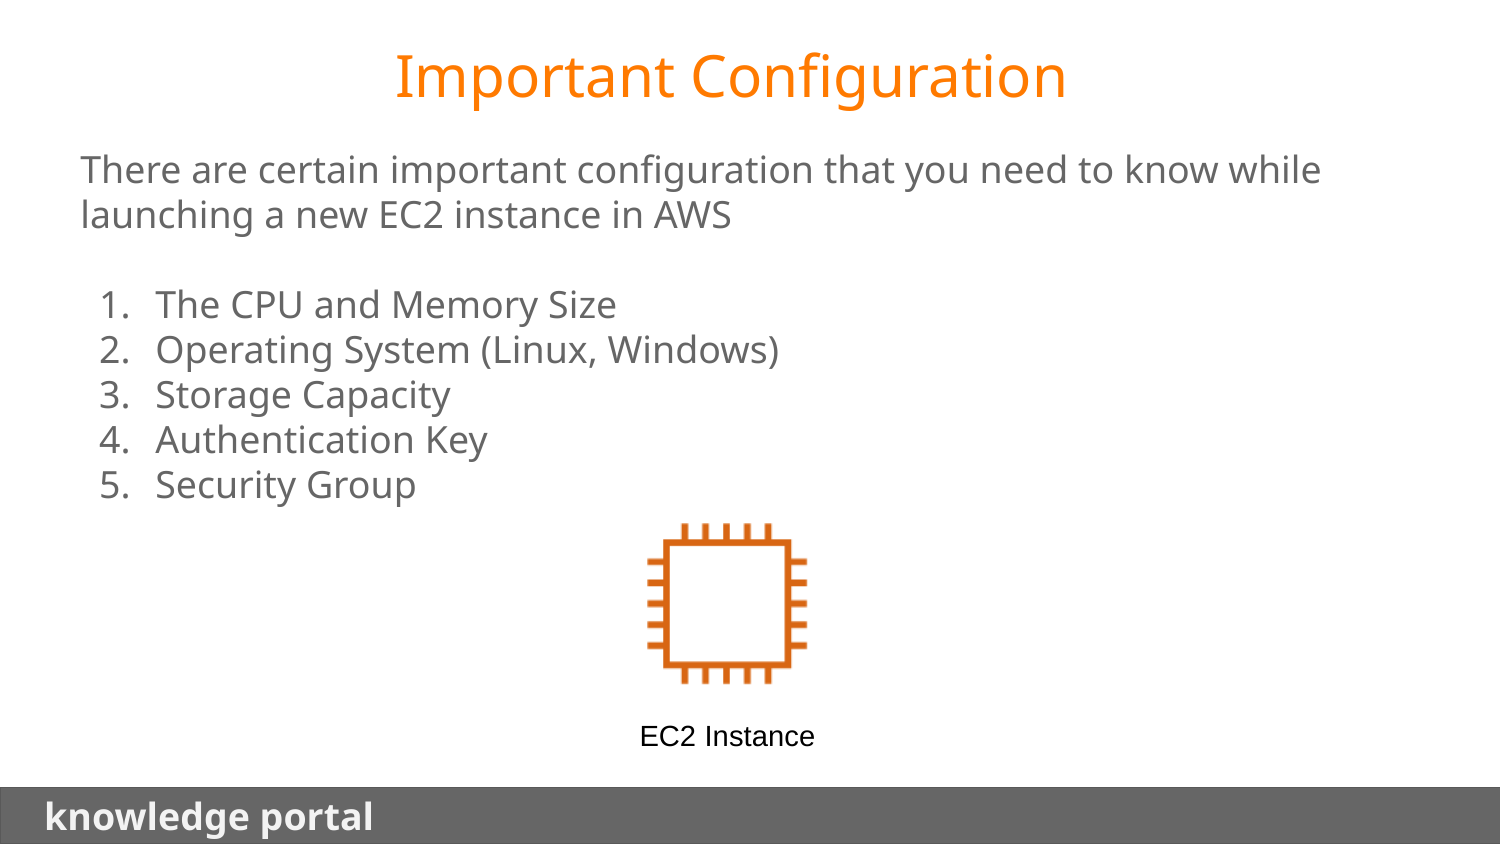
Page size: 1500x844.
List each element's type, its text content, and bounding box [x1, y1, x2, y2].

subtitle Important Configuration [25, 23, 1438, 131]
text_box knowledge portal [0, 787, 1500, 844]
picture [646, 522, 811, 687]
text_box There are certain important configuration that you need to know while launching a new EC2 instance in AWS The CPU and Memory Size Operating System (Linux, Windows) Storage Capacity Authentication Key Security Group [65, 86, 1416, 351]
text_box EC2 Instance [591, 701, 907, 776]
